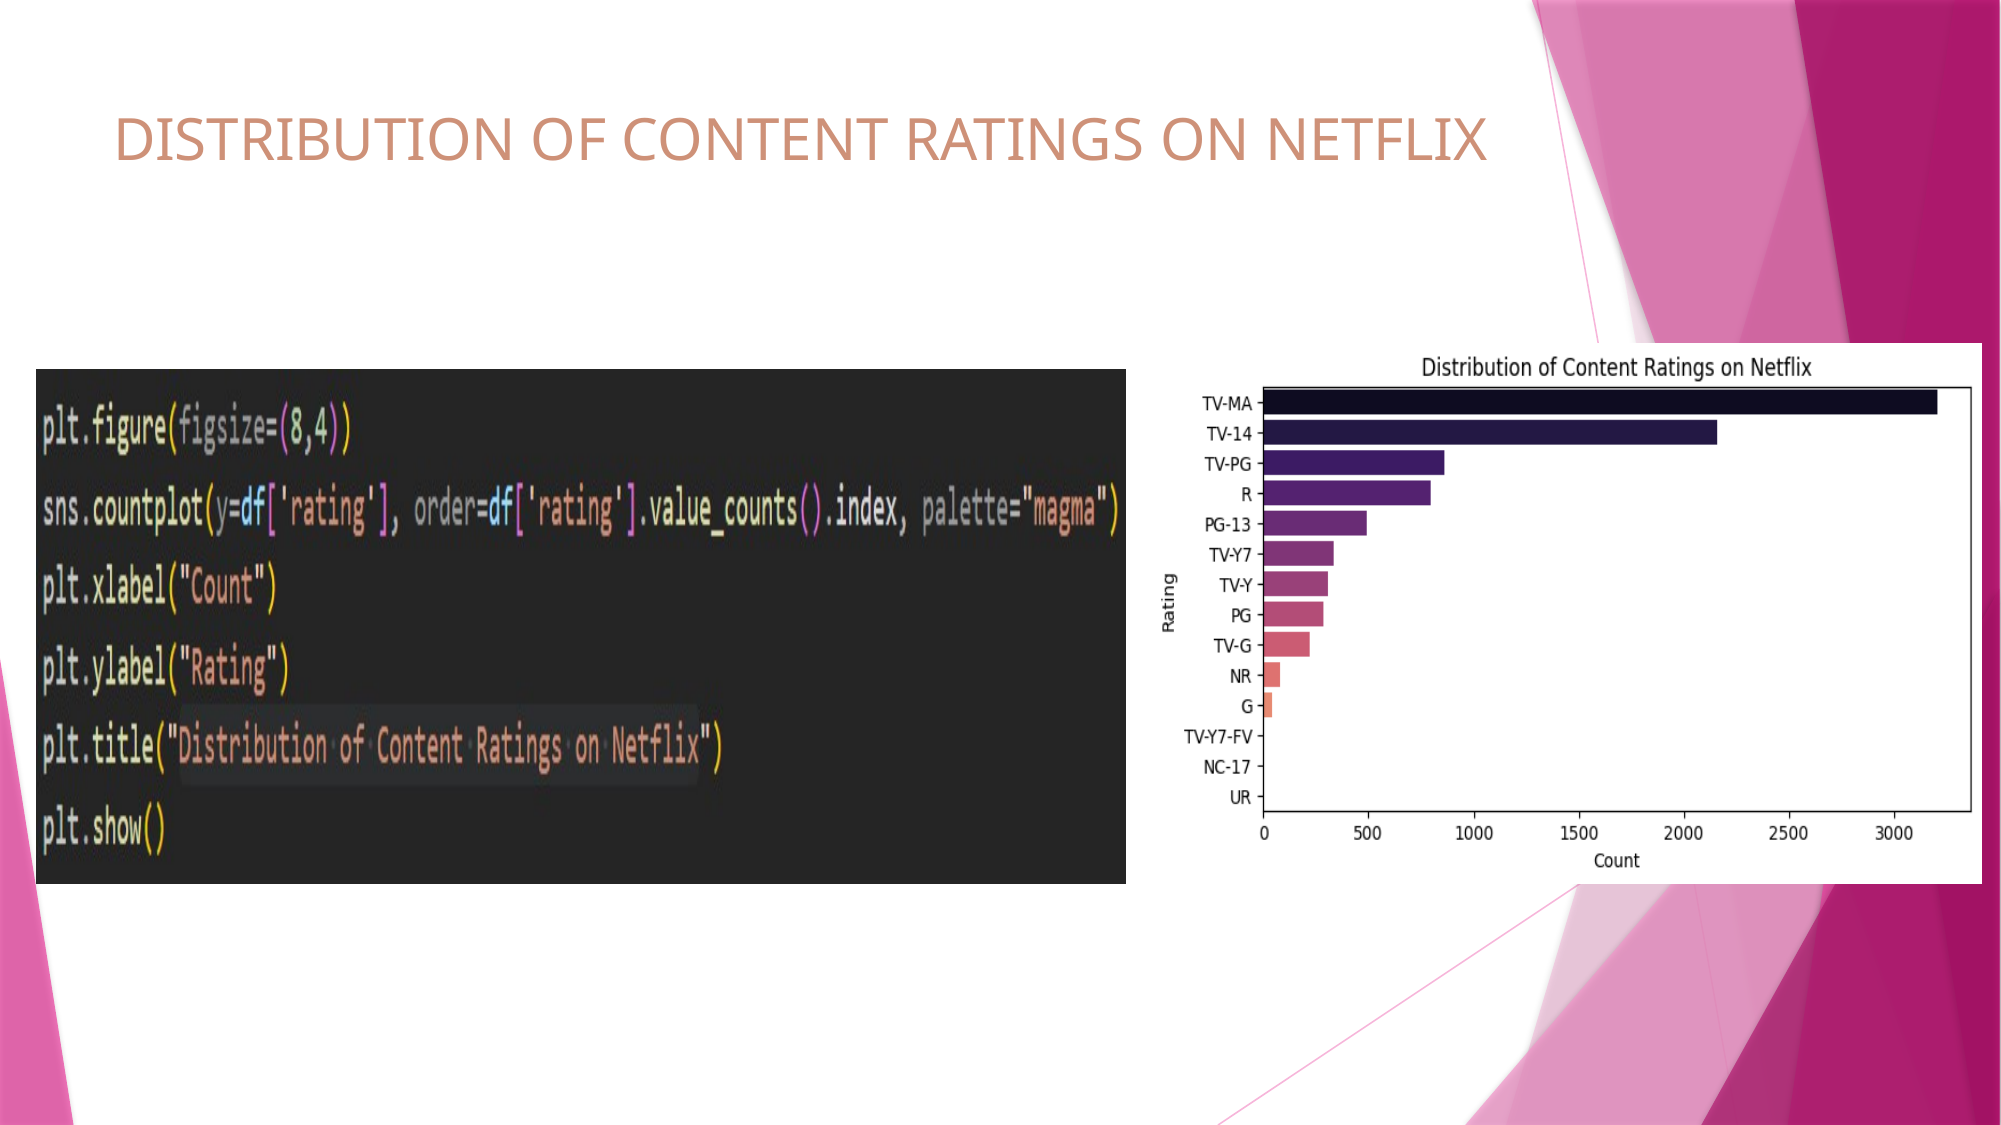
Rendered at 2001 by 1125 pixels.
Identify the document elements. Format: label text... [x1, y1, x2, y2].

picture [1149, 343, 1982, 884]
title DISTRIBUTION OF CONTENT RATINGS ON NETFLIX [111, 99, 1522, 290]
picture [35, 368, 1127, 884]
